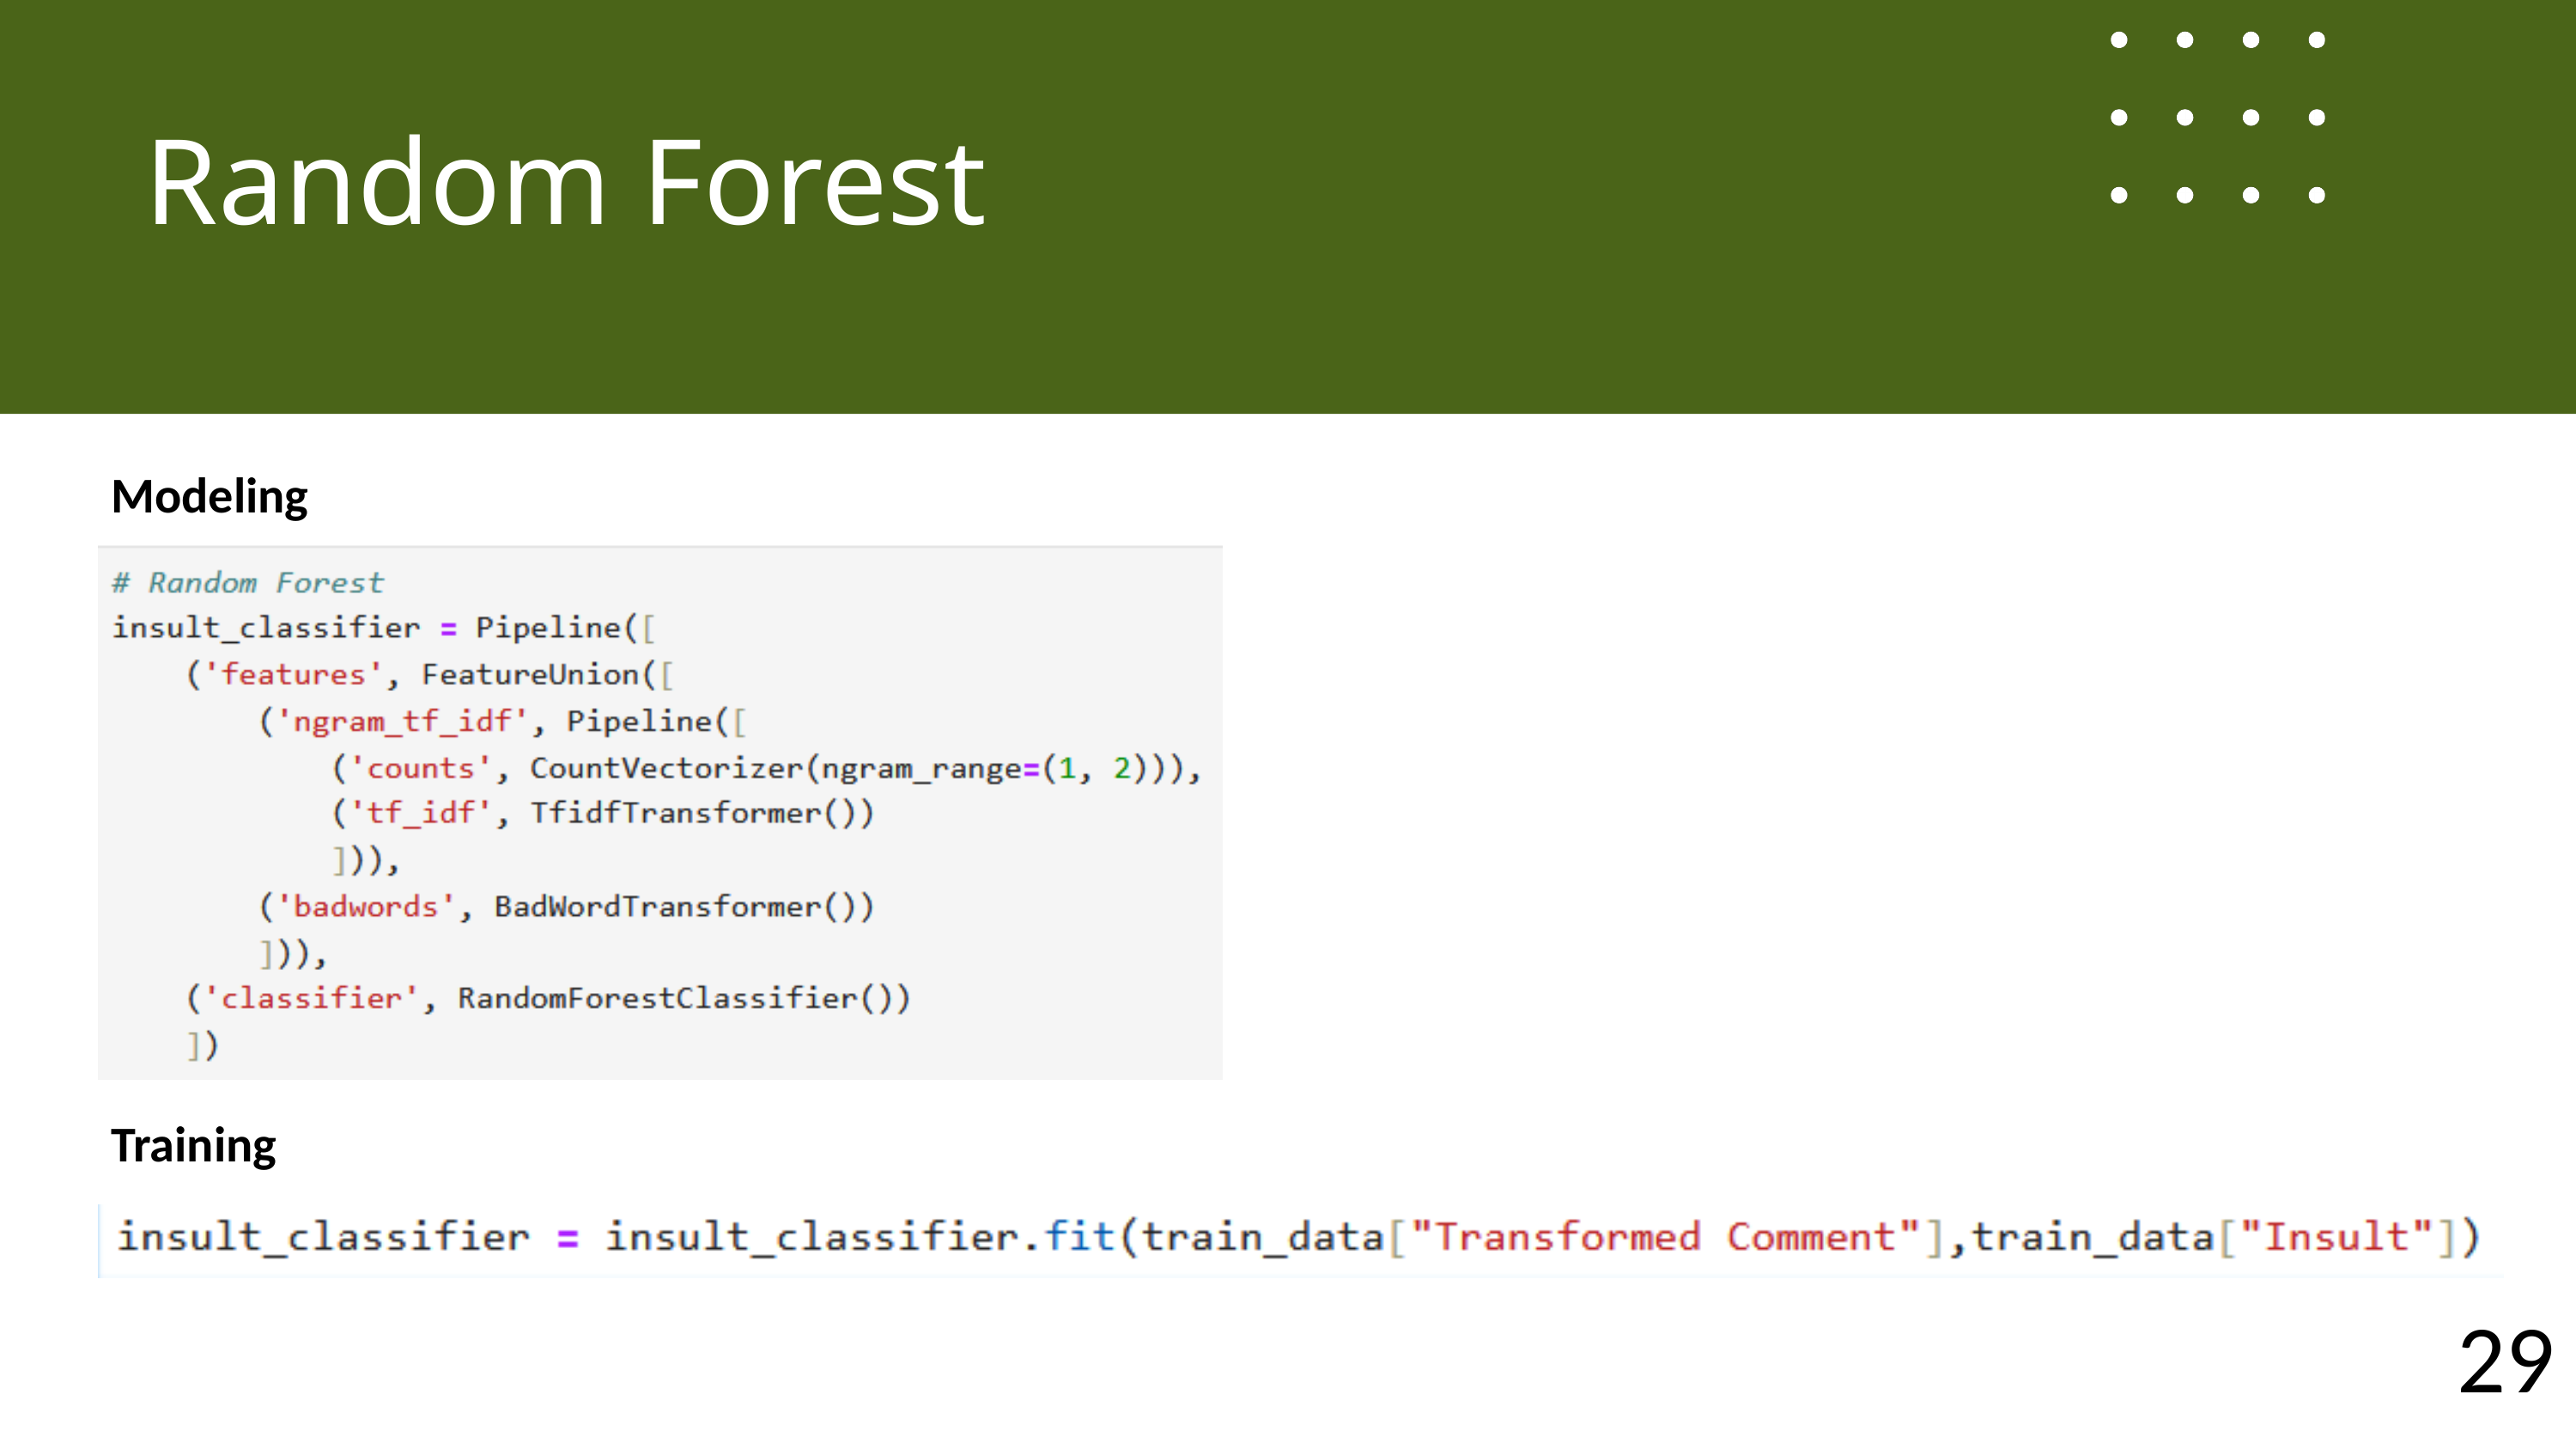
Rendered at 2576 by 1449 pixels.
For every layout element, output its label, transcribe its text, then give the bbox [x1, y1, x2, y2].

picture [98, 538, 1223, 1081]
text_box [2111, 0, 2325, 203]
text_box 29 [2444, 1289, 2568, 1419]
text_box Modeling [98, 456, 429, 529]
text_box Random Forest [144, 127, 1482, 248]
text_box Training [98, 1105, 429, 1179]
picture [98, 1203, 2504, 1279]
text_box [0, 0, 2576, 415]
